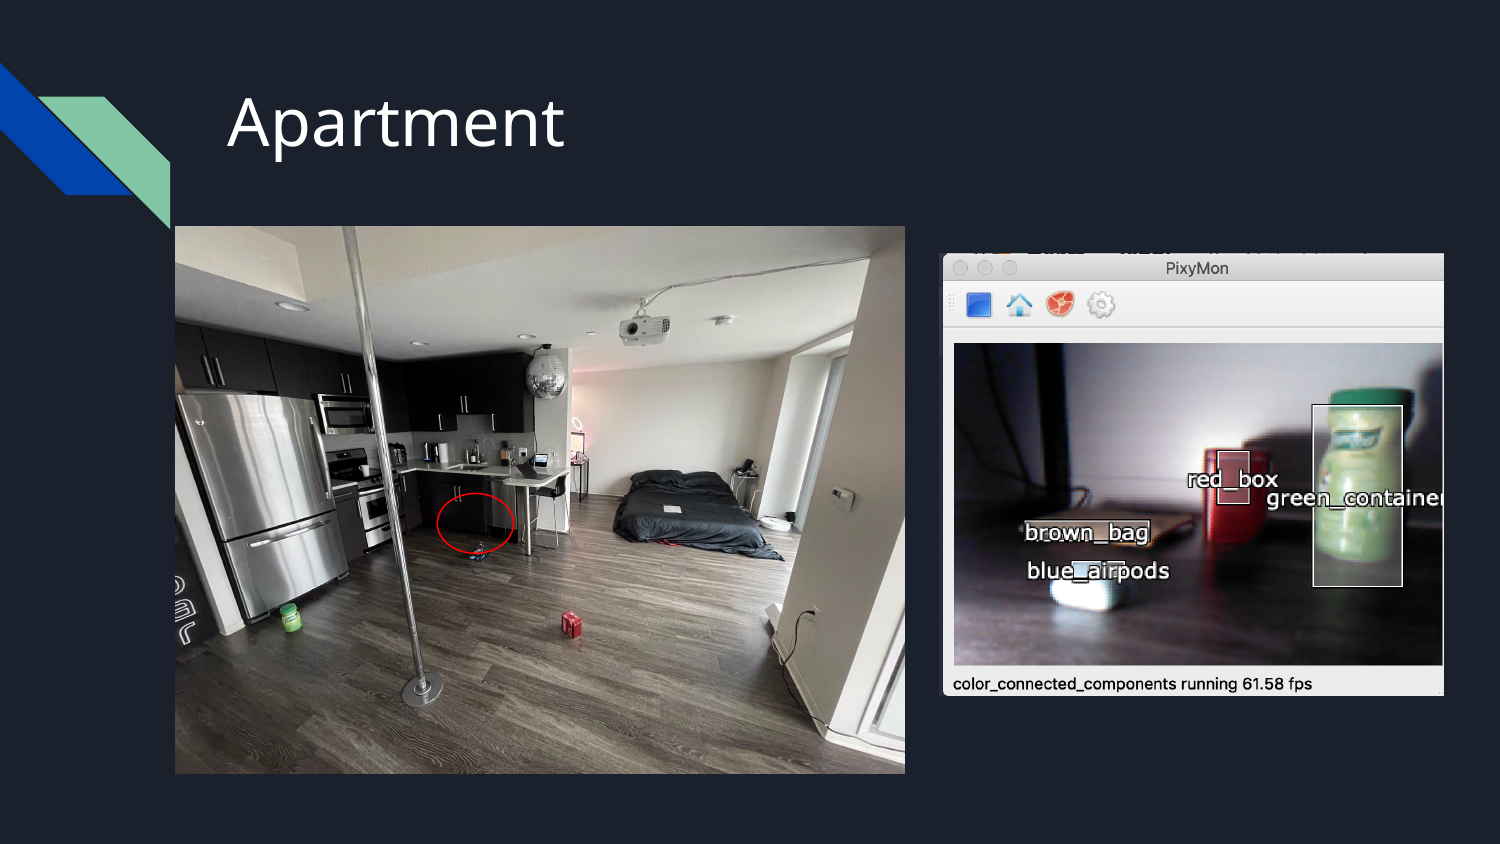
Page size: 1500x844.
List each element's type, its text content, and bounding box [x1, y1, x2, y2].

picture [939, 253, 1444, 696]
picture [175, 226, 906, 775]
title Apartment [212, 64, 1368, 215]
